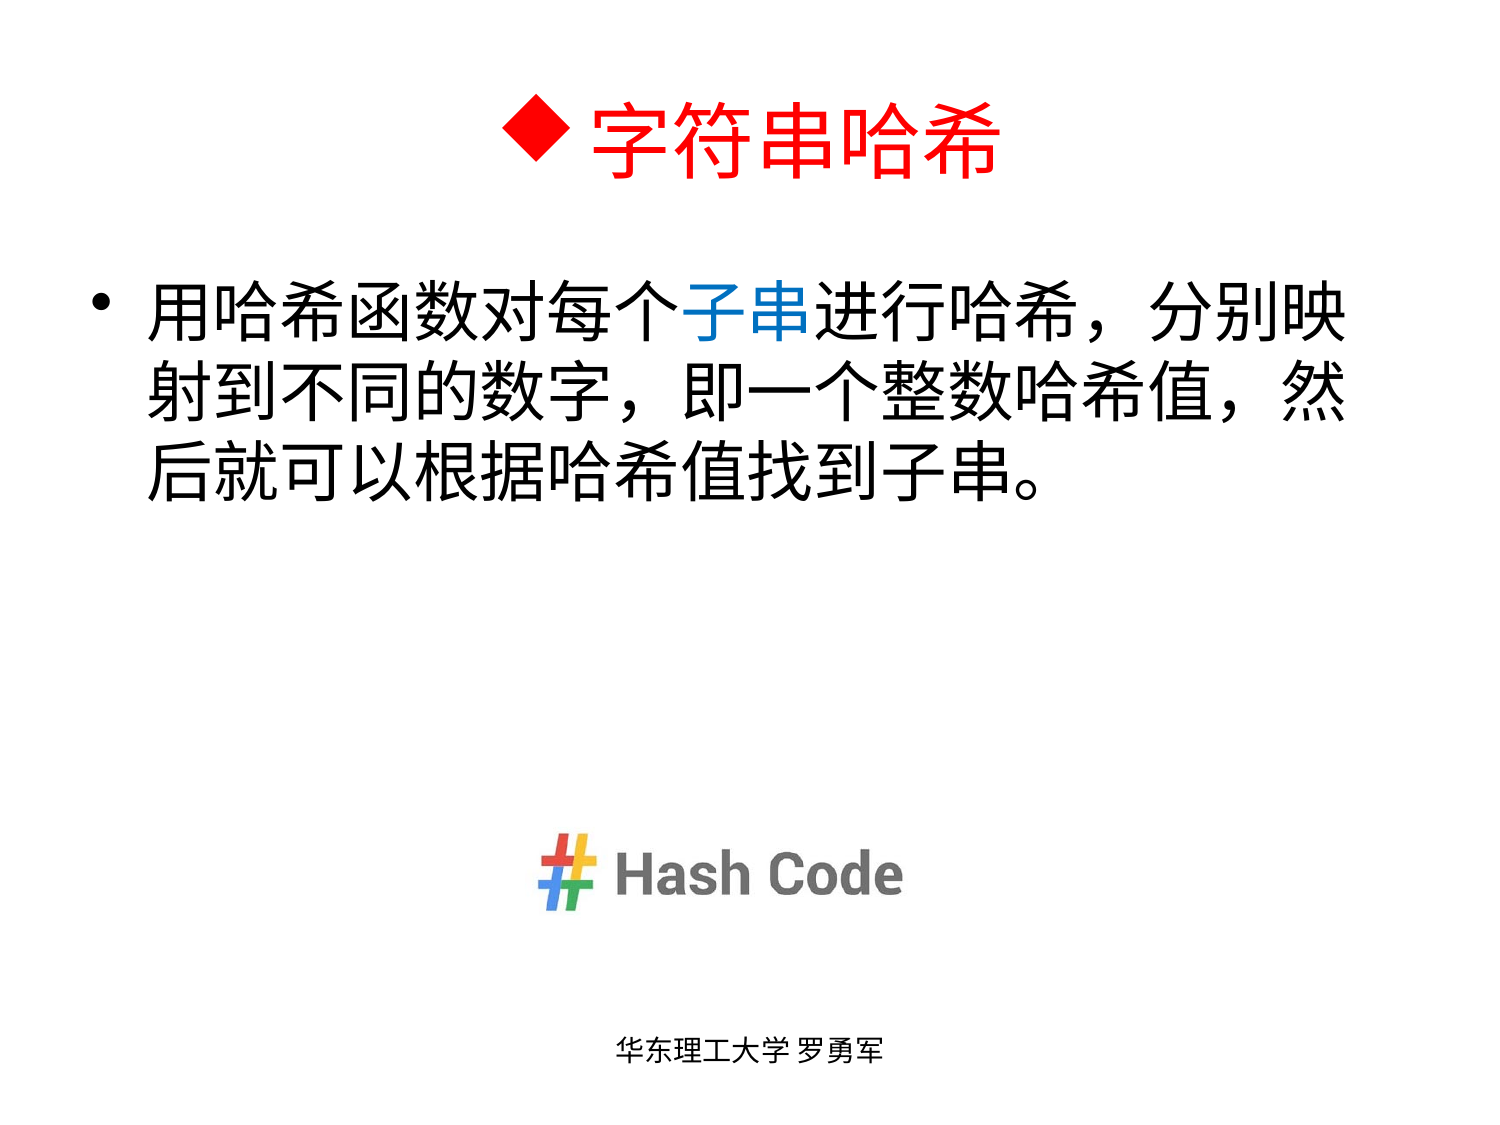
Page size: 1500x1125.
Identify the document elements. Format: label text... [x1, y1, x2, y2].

title 字符串哈希 [75, 45, 1425, 233]
footer 华东理工大学 罗勇军 [512, 1024, 988, 1103]
list 用哈希函数对每个子串进行哈希，分别映射到不同的数字，即一个整数哈希值，然后就可以根据哈希值找到子串。 [75, 262, 1425, 1005]
picture [371, 743, 1069, 1006]
